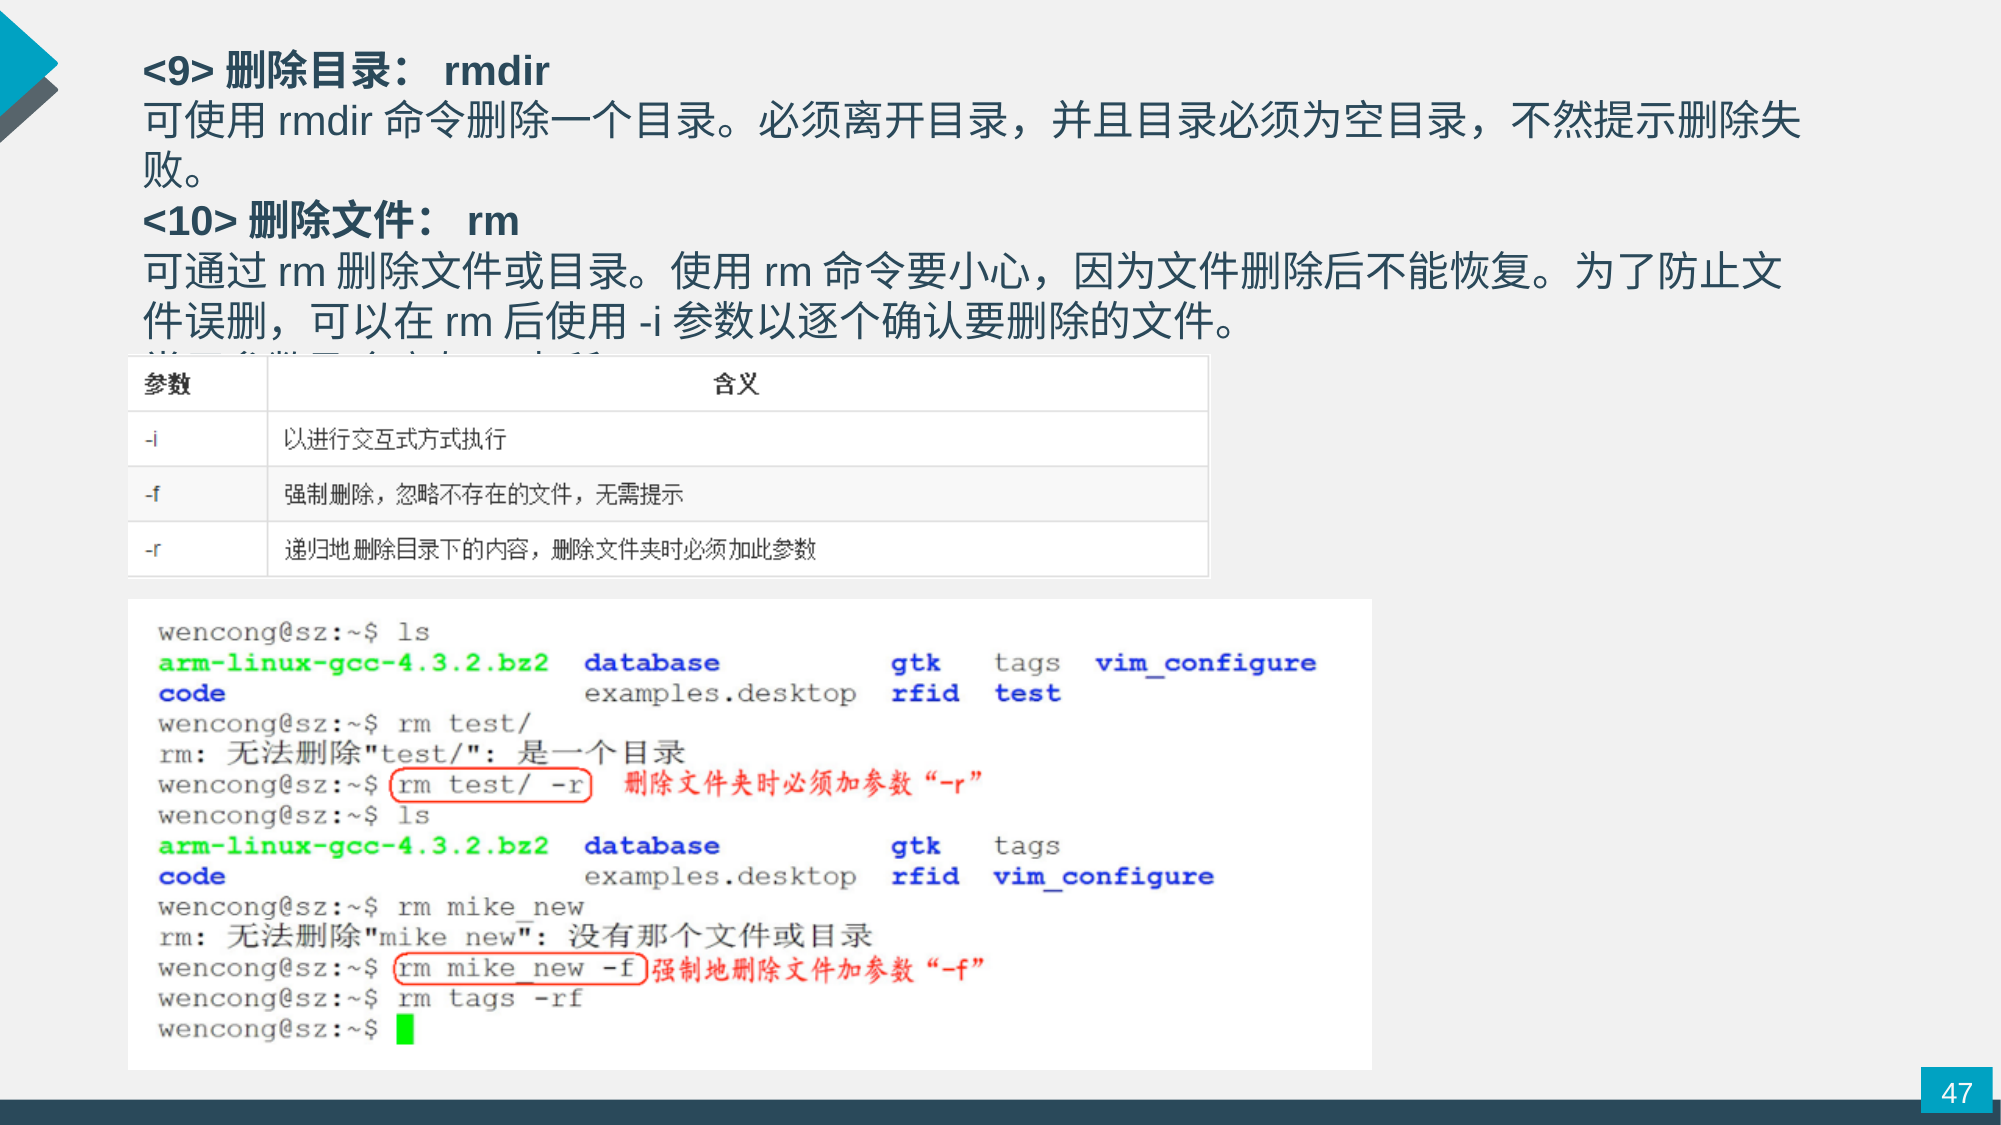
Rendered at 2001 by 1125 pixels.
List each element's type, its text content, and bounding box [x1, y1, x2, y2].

text_box <9>删除目录：rmdir 可使用rmdir命令删除一个目录。必须离开目录，并且目录必须为空目录，不然提示删除失败。 <10>删除文件：rm 可通过rm删除文件或目录。使用rm命令要小心，因为文件删除后不能恢复。为了防止文件误删，可以在rm后使用-i参数以逐个确认要删除的文件。 常用参数及含义如下表所示： [127, 36, 1837, 402]
text_box [0, 10, 58, 117]
text_box [0, 77, 59, 143]
picture [0, 0, 2001, 1099]
